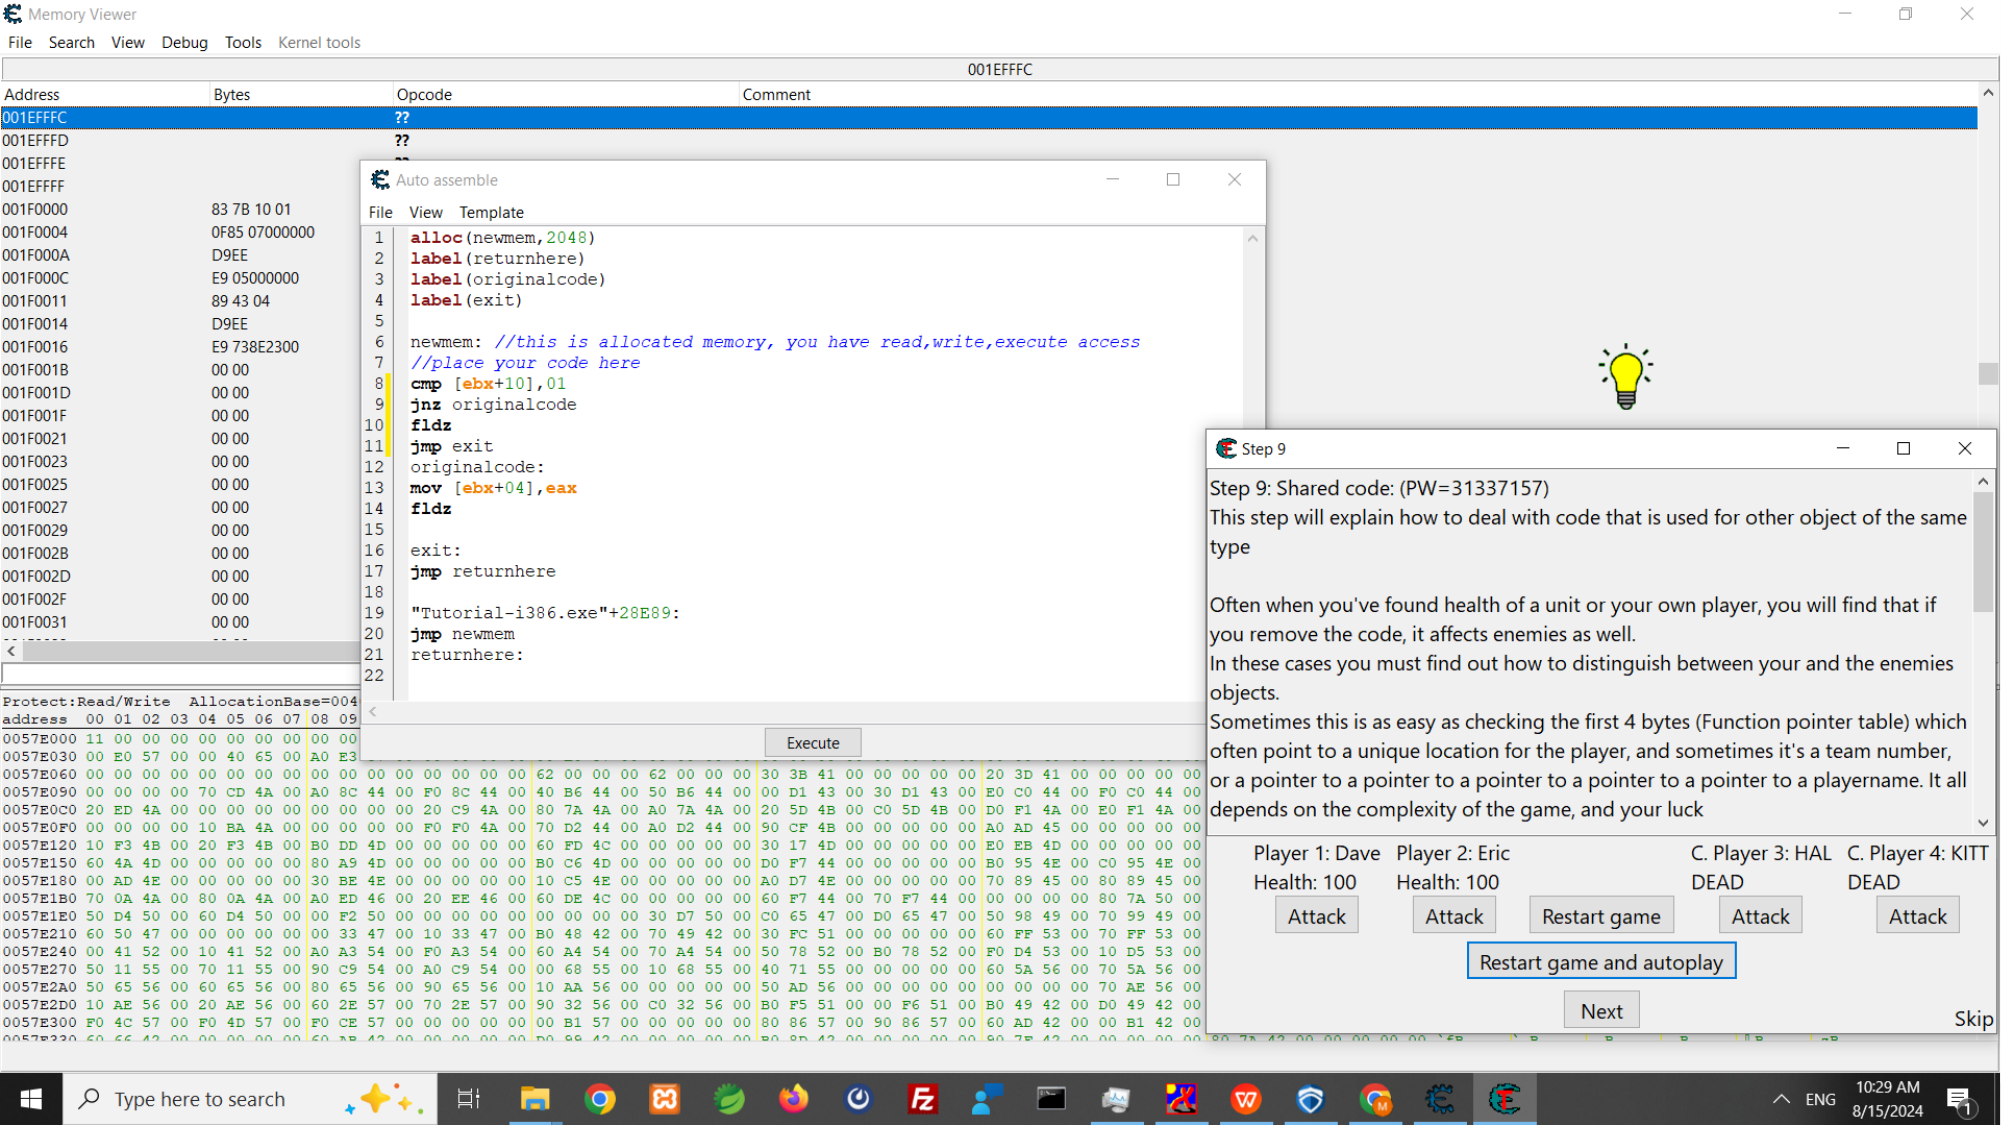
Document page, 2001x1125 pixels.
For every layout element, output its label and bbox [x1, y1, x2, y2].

list [0, 0, 2000, 1125]
